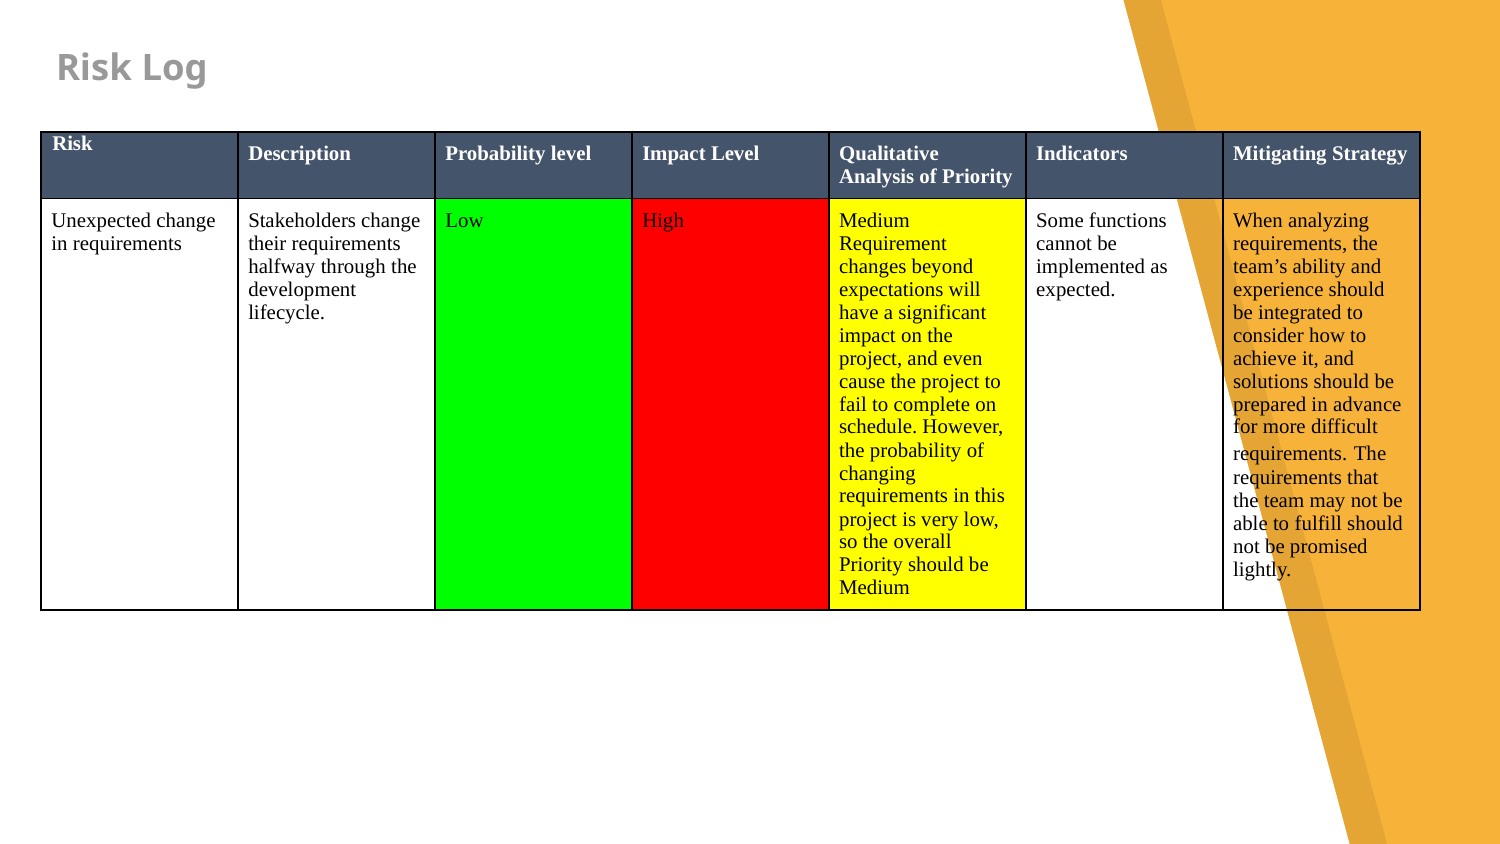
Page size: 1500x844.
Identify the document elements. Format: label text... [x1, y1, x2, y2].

title Risk Log [41, 35, 829, 103]
table_header Qualitative Analysis of Priority [830, 133, 1025, 198]
table_cell Low [436, 199, 631, 609]
table_cell Unexpected change in requirements [42, 199, 237, 609]
table_header Indicators [1027, 133, 1222, 198]
table_header Impact Level [633, 133, 828, 198]
table_header Probability level [436, 133, 631, 198]
table_cell When analyzing requirements, the team’s ability and experience should be integrated to consider how to achieve it, and solutions should be prepared in advance for more difficult requirements. The requirements that the team may not be able to fulfill should not be promised lightly. [1224, 199, 1419, 609]
table_cell Some functions cannot be implemented as expected. [1027, 199, 1222, 609]
table_cell Stakeholders change their requirements halfway through the development lifecycle. [239, 199, 434, 609]
table_cell High [633, 199, 828, 609]
table_header Description [239, 133, 434, 198]
table_cell Medium Requirement changes beyond expectations will have a significant impact on the project, and even cause the project to fail to complete on schedule. However, the probability of changing requirements in this project is very low, so the overall Priority should be Medium [830, 199, 1025, 609]
table_header Mitigating Strategy [1224, 133, 1419, 198]
table_header Risk [42, 133, 237, 198]
